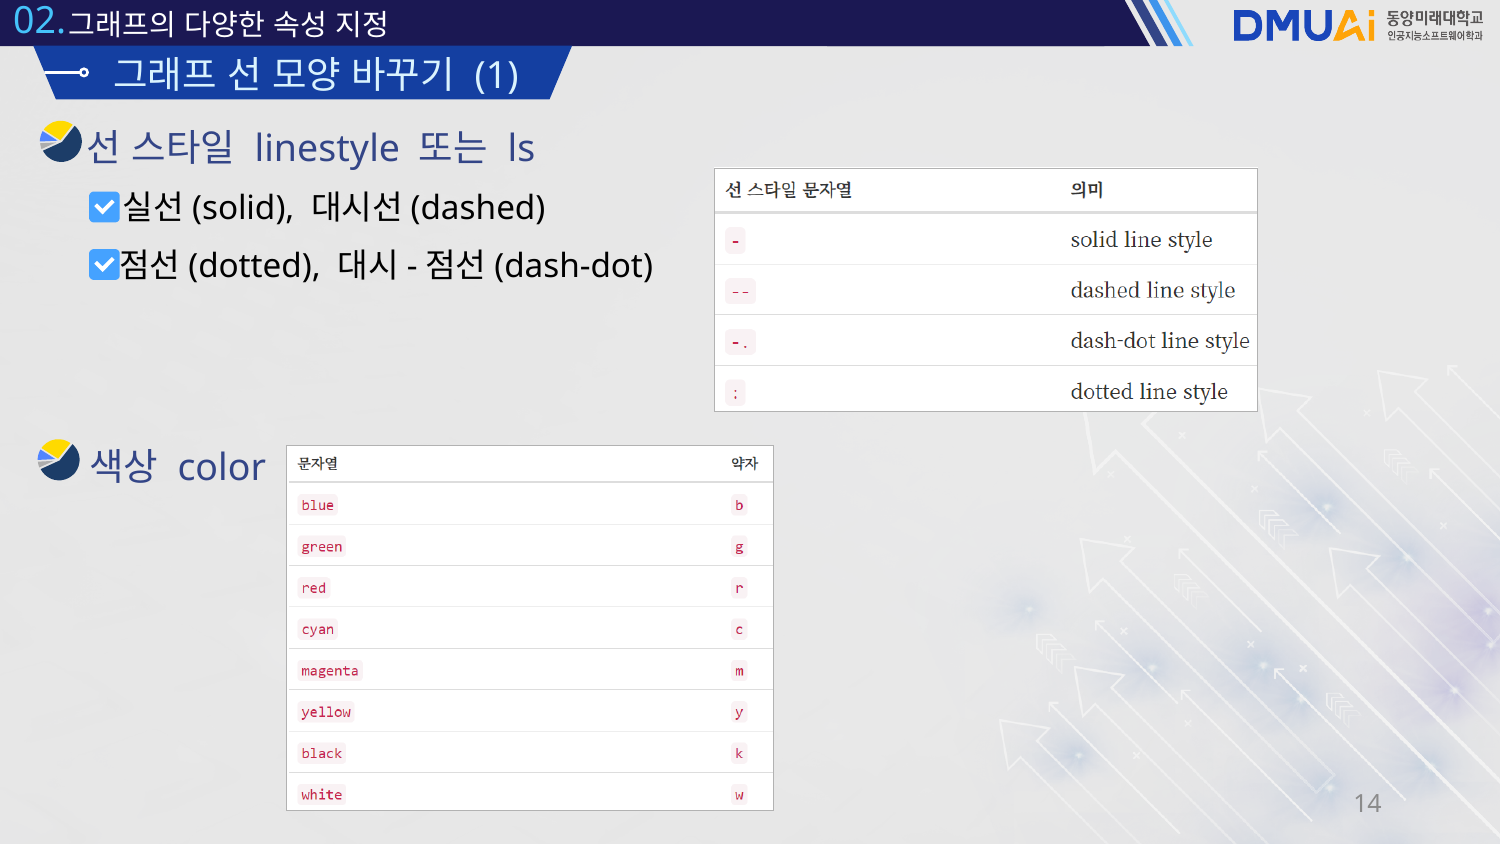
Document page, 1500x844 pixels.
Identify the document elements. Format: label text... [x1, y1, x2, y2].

picture [0, 0, 1500, 844]
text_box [32, 114, 544, 178]
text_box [30, 432, 280, 496]
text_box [88, 178, 552, 235]
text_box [88, 236, 656, 293]
text_box [31, 43, 98, 102]
text_box [534, 43, 575, 102]
text_box 그래프 선 모양 바꾸기 (1) [98, 43, 534, 104]
